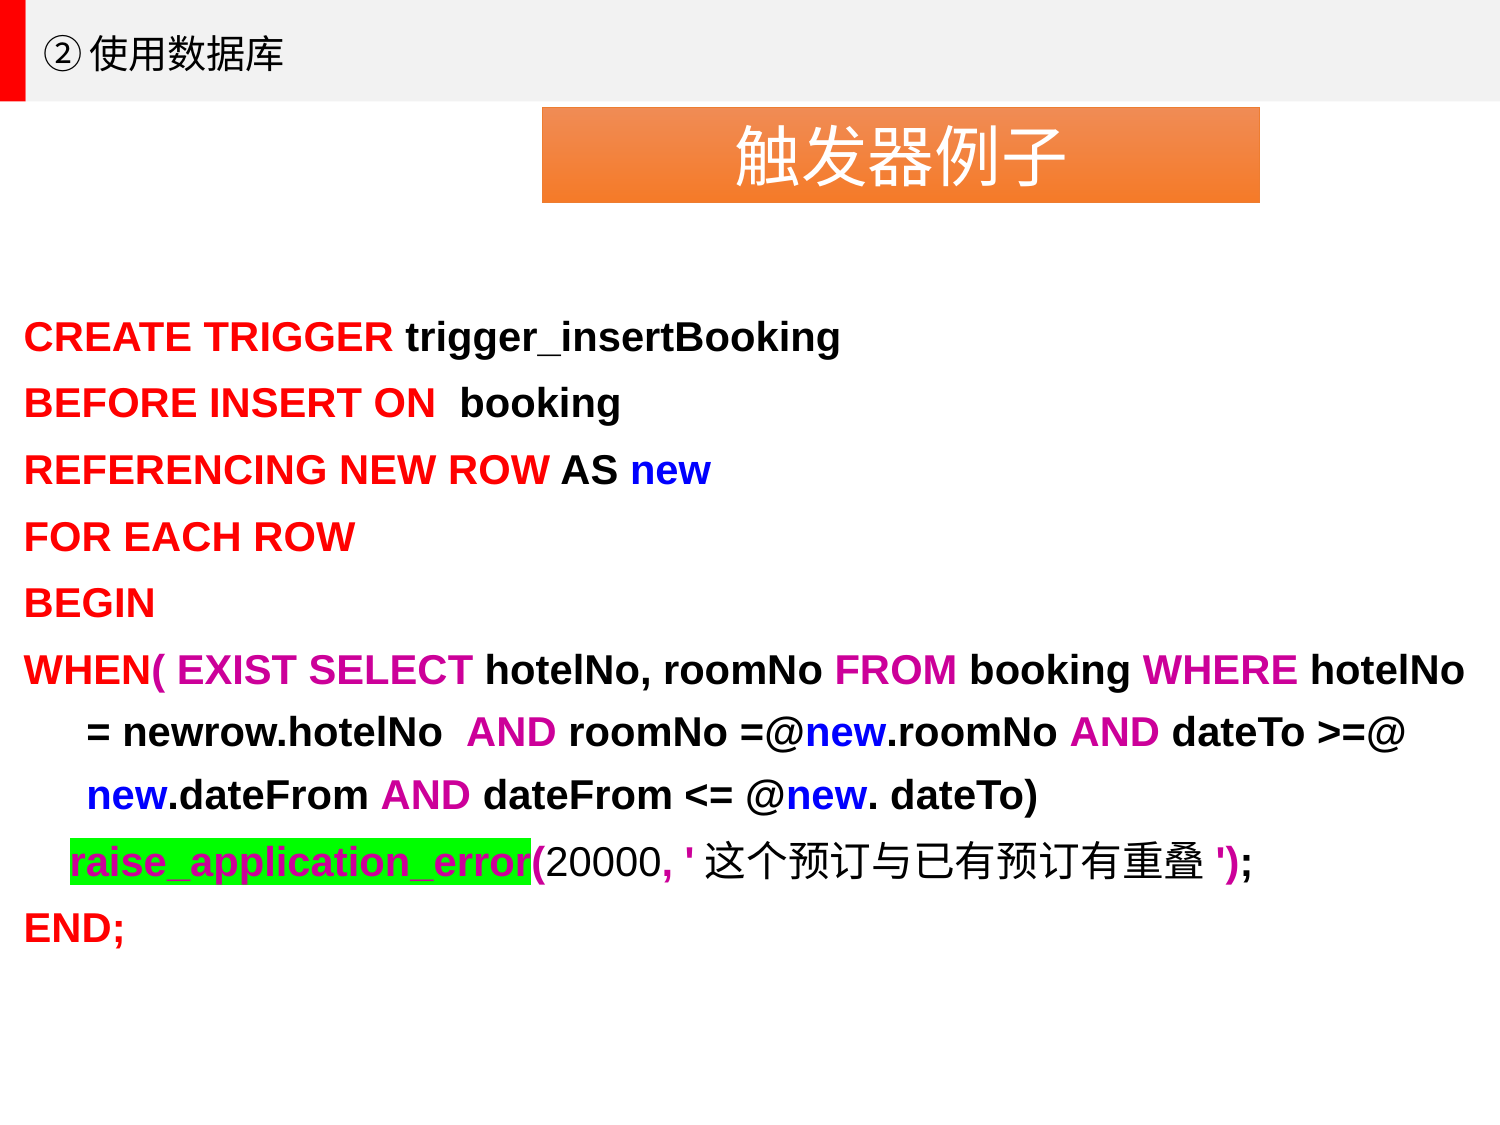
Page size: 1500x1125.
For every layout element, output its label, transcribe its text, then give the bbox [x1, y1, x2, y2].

text_box ②使用数据库 [28, 27, 1135, 85]
text_box CREATE TRIGGER trigger_insertBooking BEFORE INSERT ON booking REFERENCING NEW ROW AS new FOR EACH ROW BEGIN WHEN( EXIST SELECT hotelNo, roomNo FROM booking WHERE hotelNo = newrow.hotelNo AND roomNo =@new.roomNo AND dateTo >=@ new.dateFrom AND dateFrom <= @new. dateTo) raise_application_error(20000, '这个预订与已有预订有重叠'); END; [8, 289, 1492, 1007]
text_box 触发器例子 [542, 107, 1260, 203]
